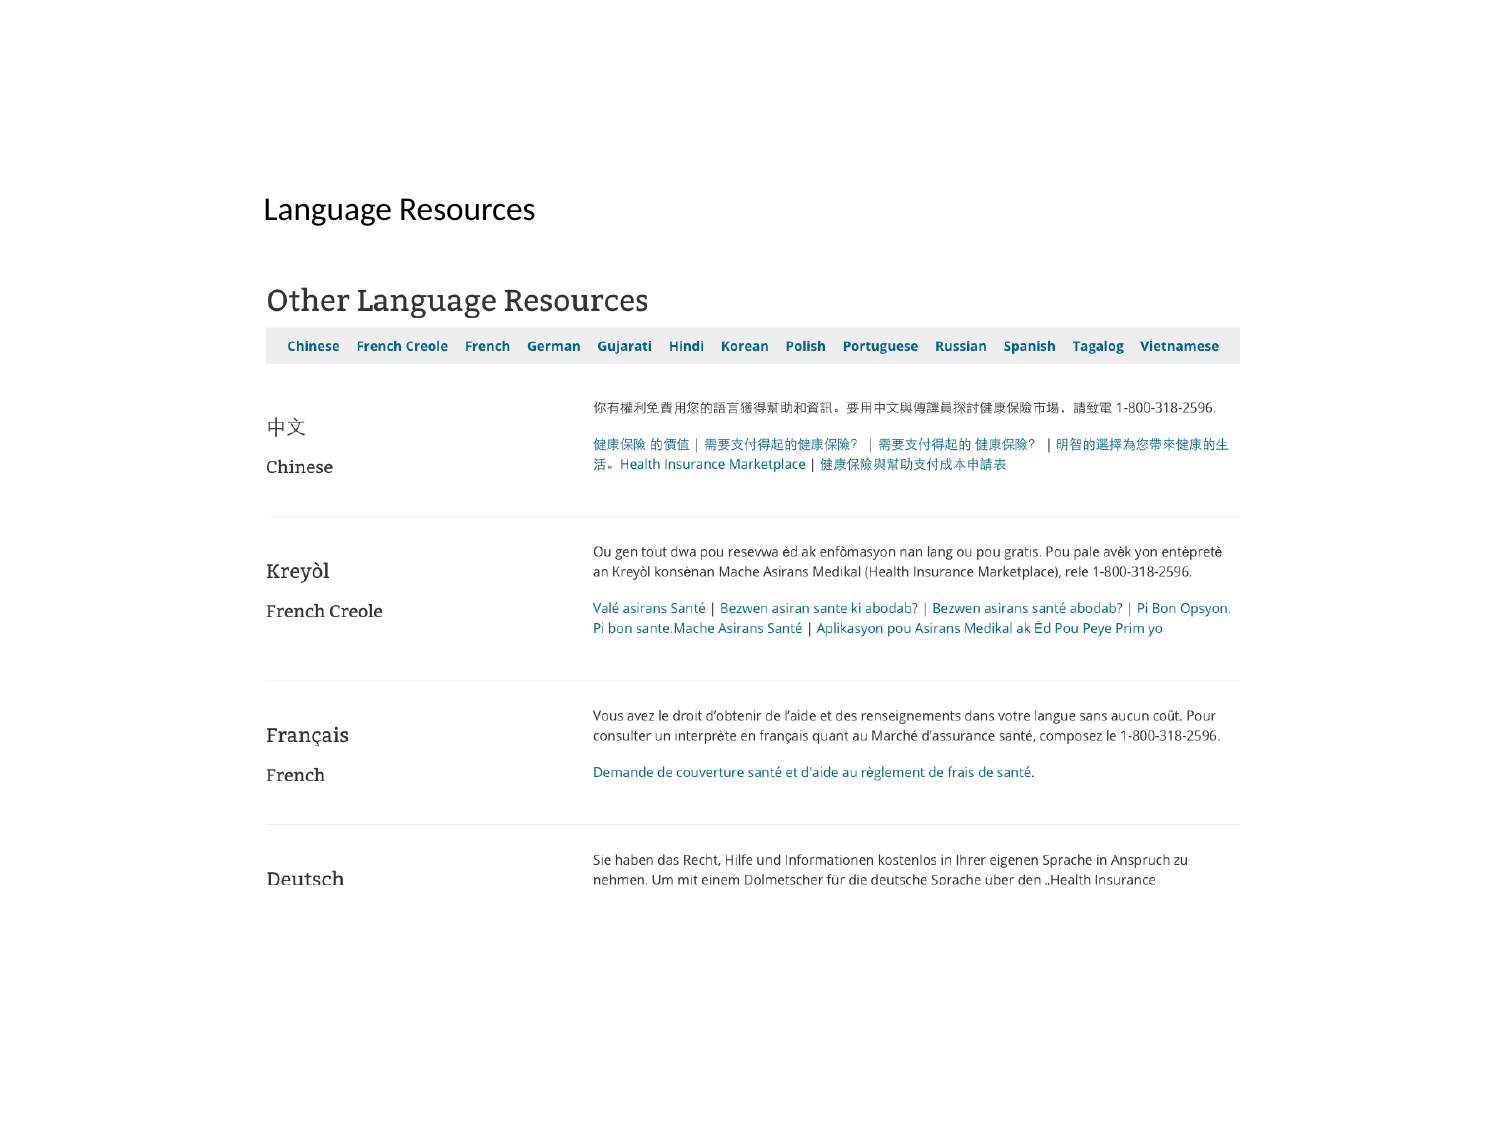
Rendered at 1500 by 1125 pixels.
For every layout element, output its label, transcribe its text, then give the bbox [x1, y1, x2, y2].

picture [184, 242, 1324, 885]
text_box Language Resources [256, 179, 664, 235]
